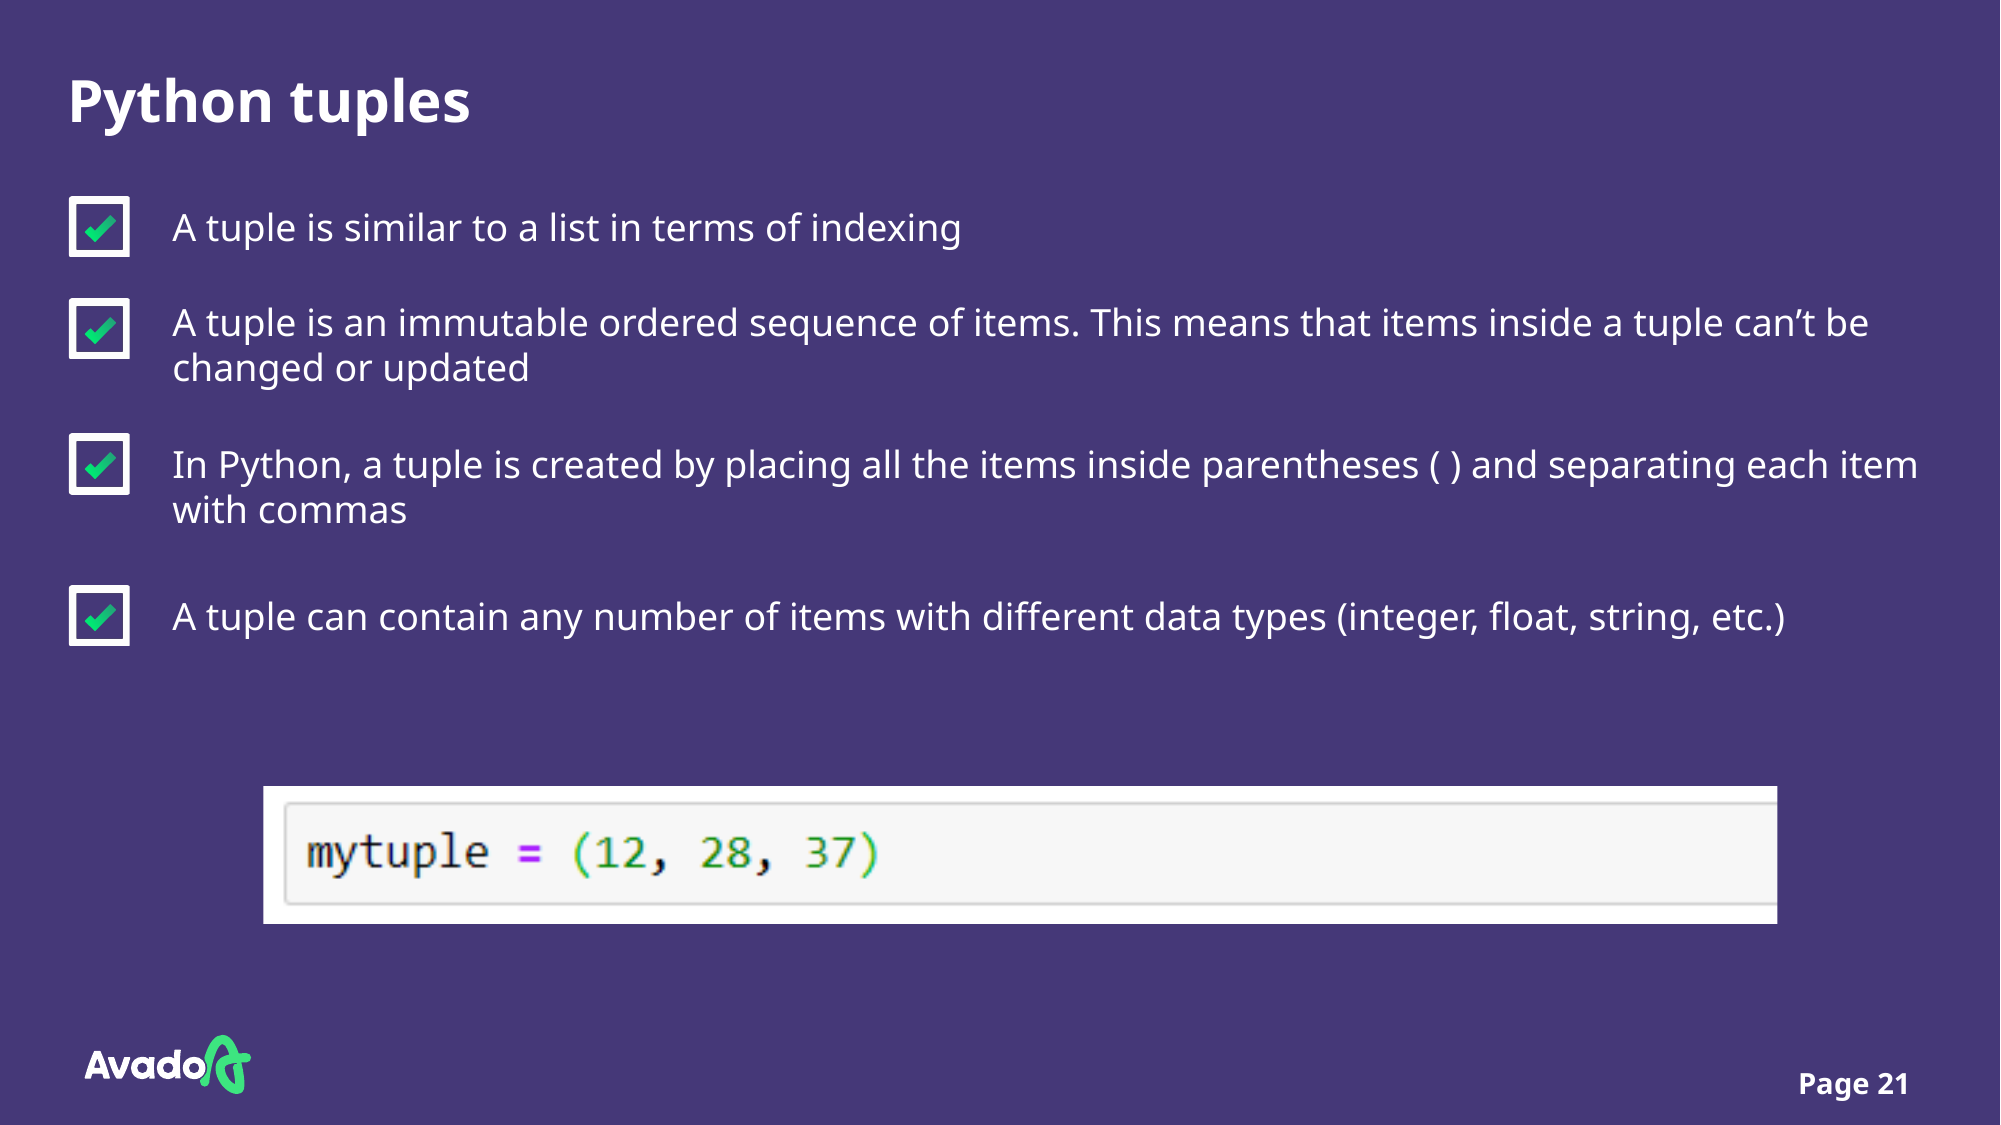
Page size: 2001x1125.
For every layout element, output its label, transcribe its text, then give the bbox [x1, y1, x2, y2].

picture [68, 196, 130, 257]
text_box In Python, a tuple is created by placing all the items inside parentheses ( ) and separating each item with commas [157, 433, 1937, 539]
text_box A tuple is an immutable ordered sequence of items. This means that items inside a tuple can’t be changed or updated [157, 292, 1937, 397]
title Python tuples [52, 64, 1884, 161]
text_box A tuple can contain any number of items with different data types (integer, float, string, etc.) [157, 585, 1884, 645]
text_box A tuple is similar to a list in terms of indexing [157, 201, 1958, 298]
picture [68, 298, 130, 359]
picture [68, 585, 130, 646]
picture [263, 786, 1778, 924]
text_box Page 21 [1783, 1057, 2000, 1125]
picture [68, 433, 130, 495]
